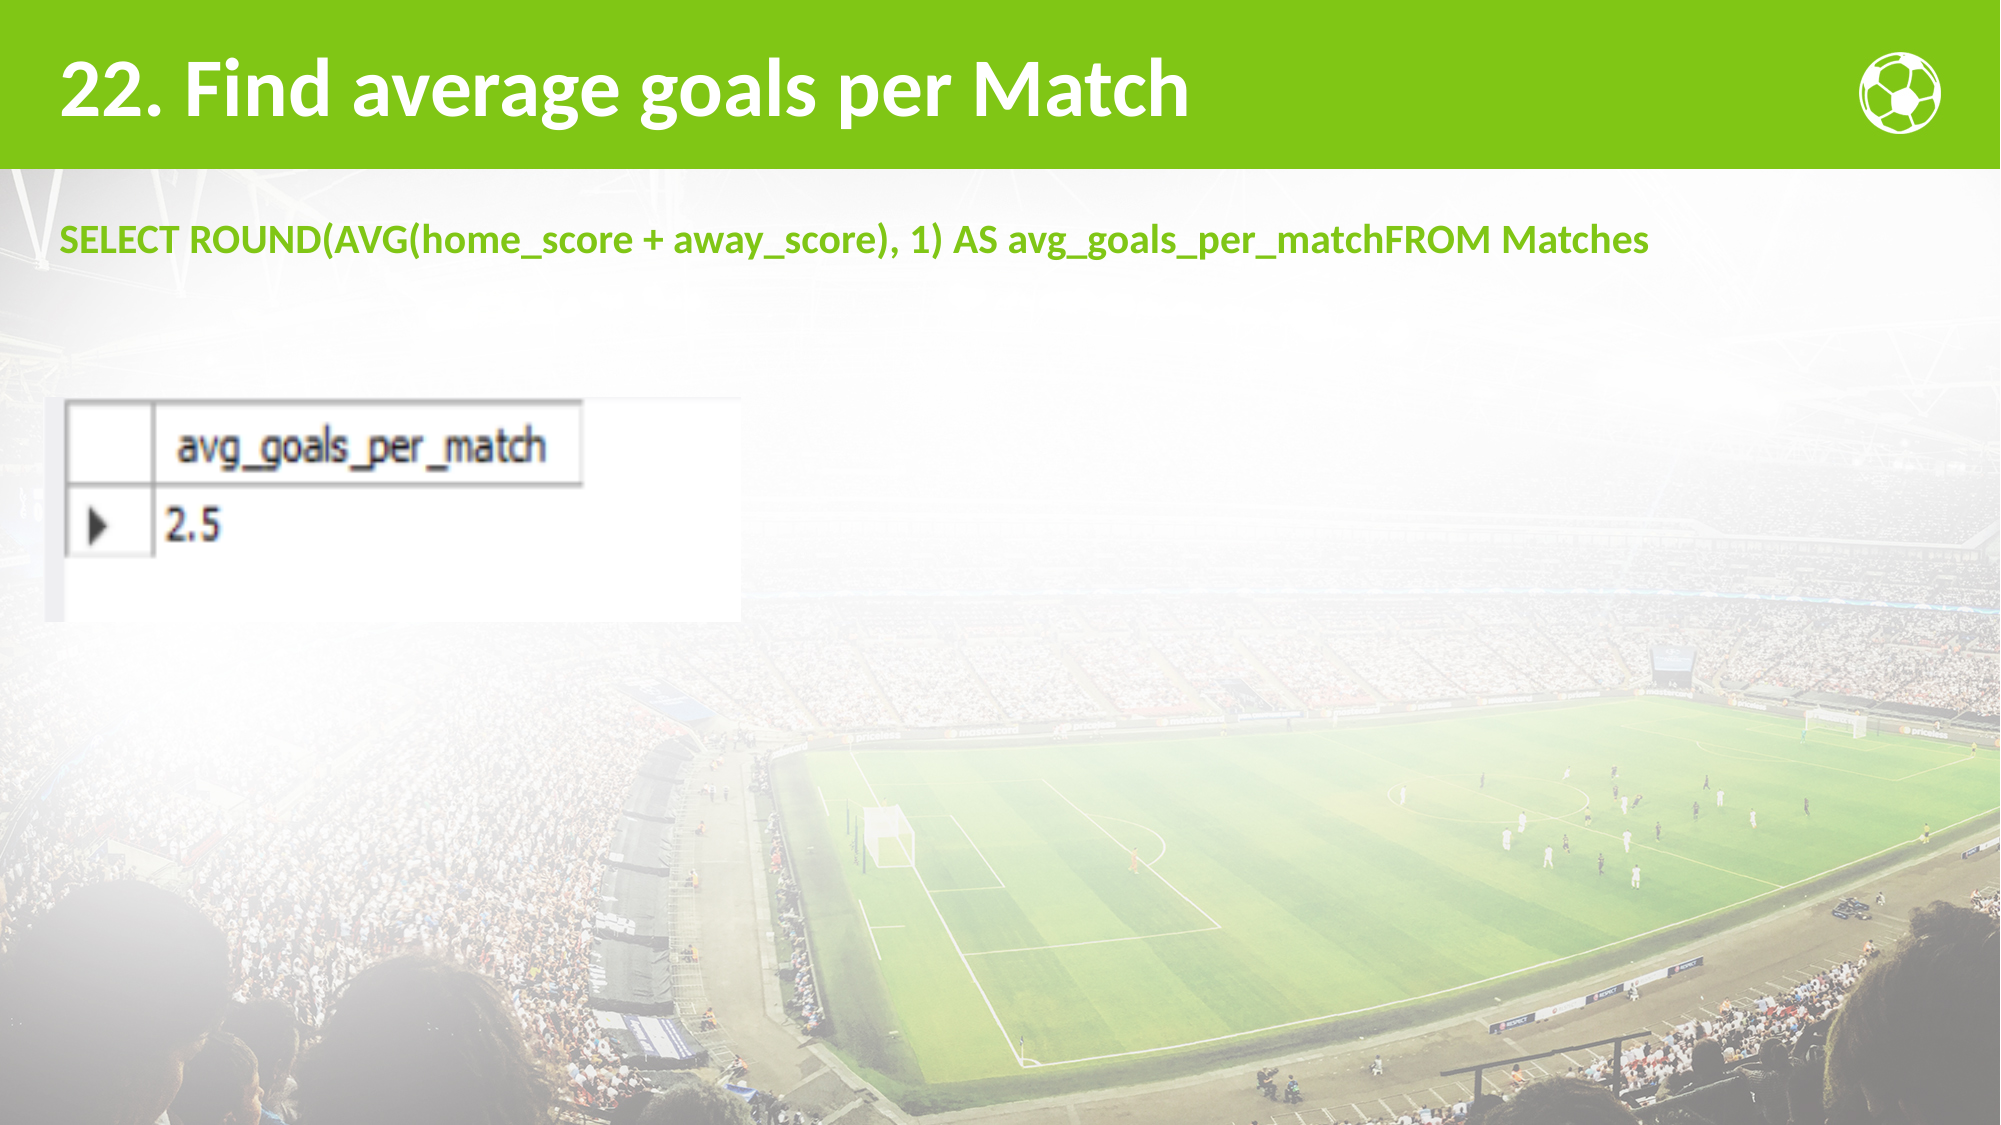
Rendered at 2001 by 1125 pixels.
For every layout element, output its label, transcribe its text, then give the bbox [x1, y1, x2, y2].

picture [0, 0, 2000, 1125]
title 22. Find average goals per Match [43, 17, 1733, 149]
list SELECT ROUND(AVG(home_score + away_score), 1) AS avg_goals_per_matchFROM Matches [43, 204, 1934, 504]
